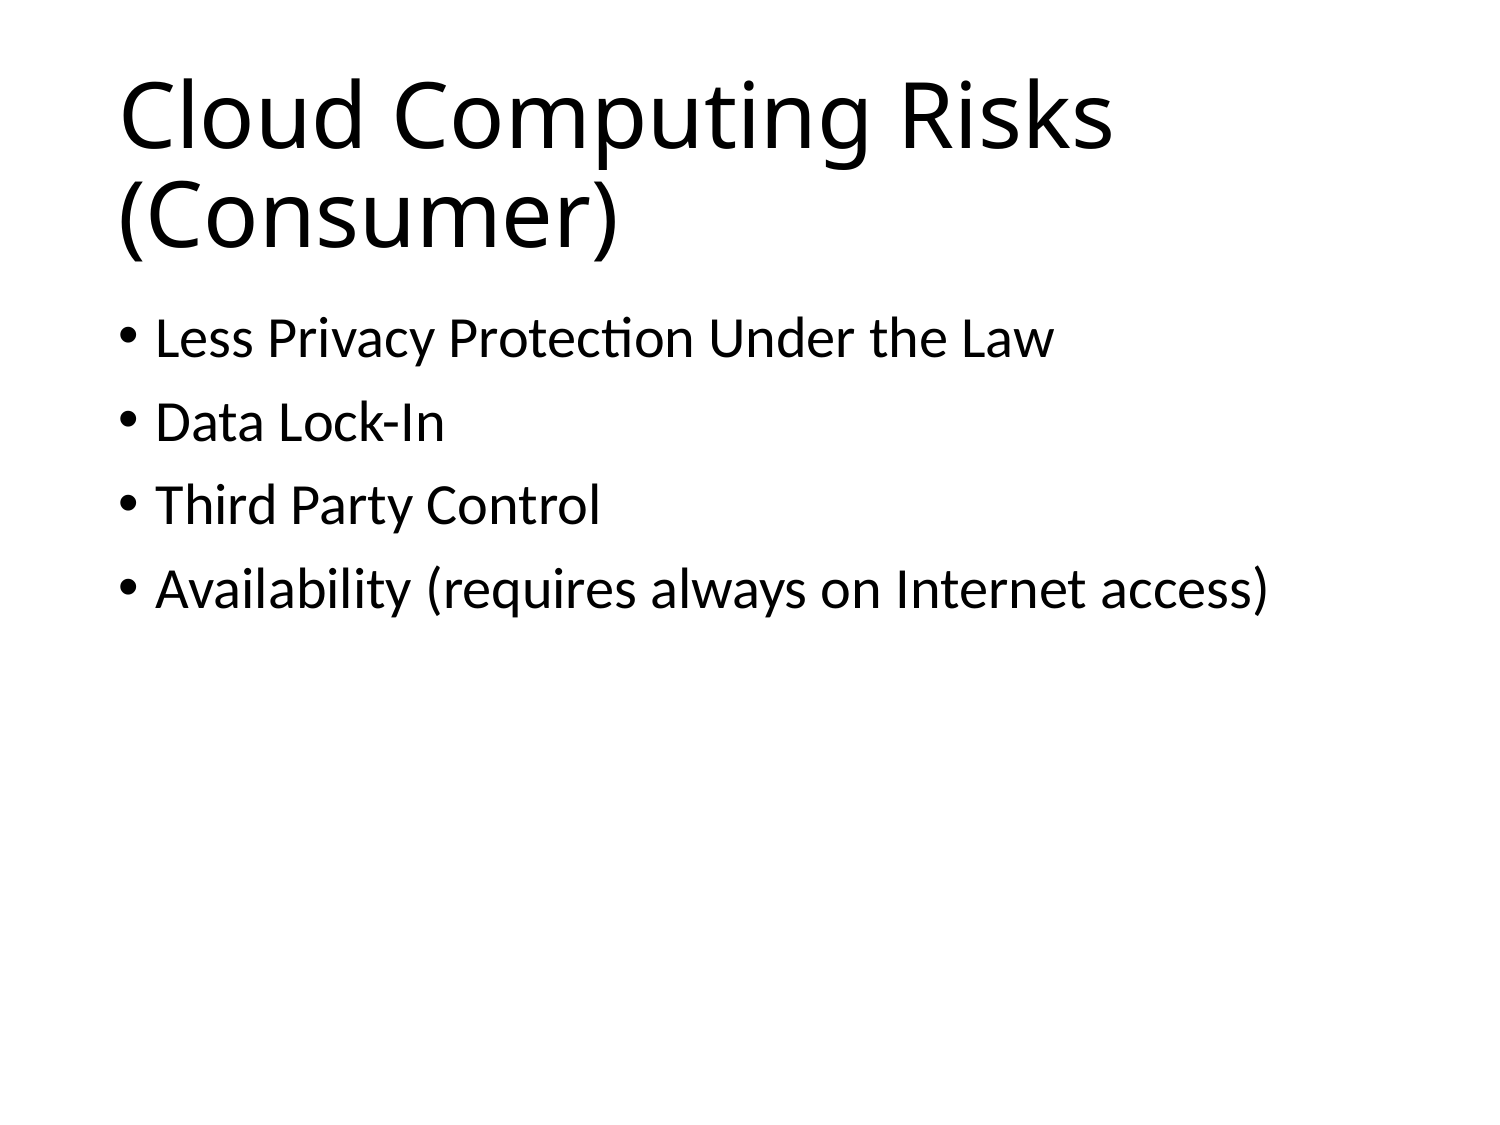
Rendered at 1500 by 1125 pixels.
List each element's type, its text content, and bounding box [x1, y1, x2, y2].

title Cloud Computing Risks (Consumer) [103, 59, 1397, 278]
list Less Privacy Protection Under the Law Data Lock-In Third Party Control Availability (requires always on Internet access) [103, 299, 1397, 1014]
